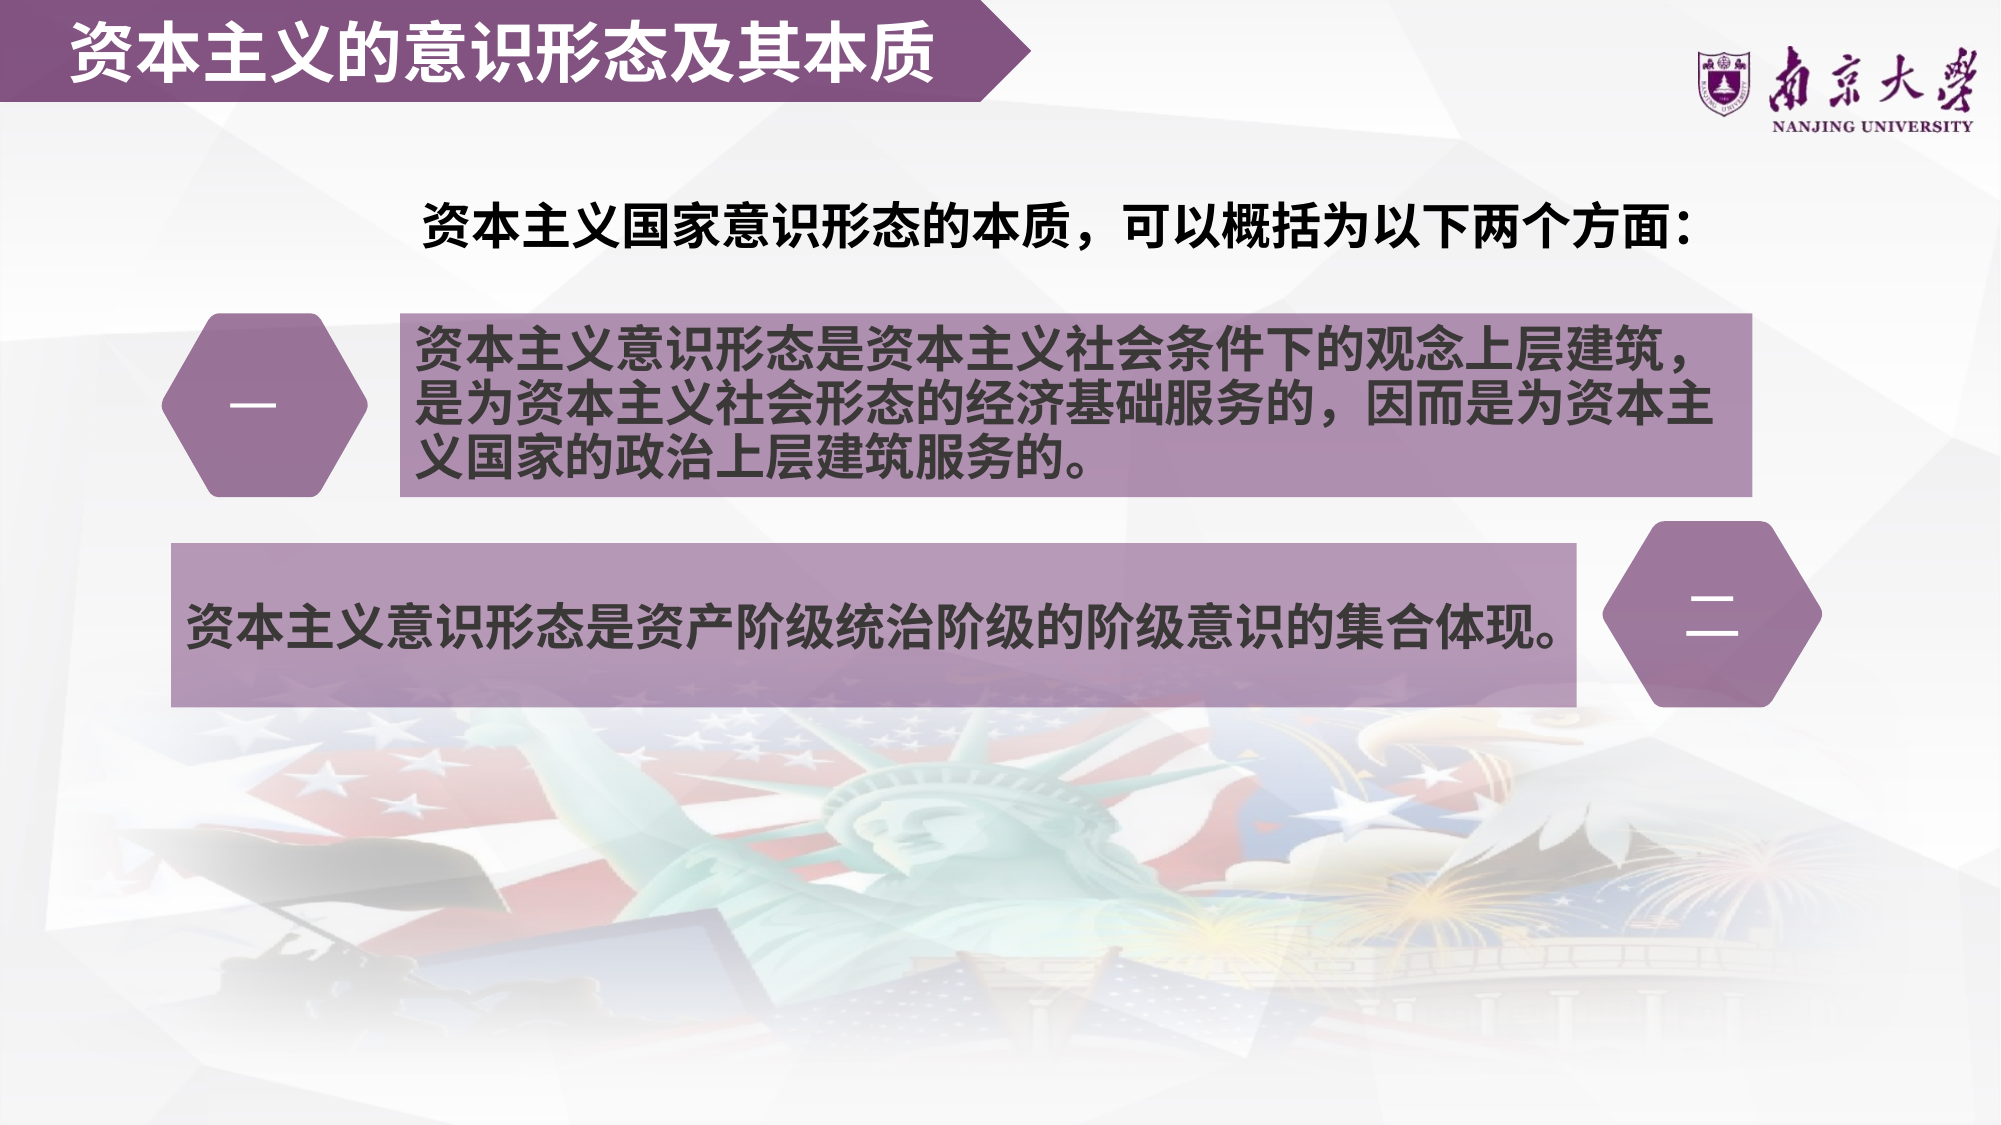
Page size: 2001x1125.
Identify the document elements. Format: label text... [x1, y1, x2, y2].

text_box 资本主义意识形态是资本主义社会条件下的观念上层建筑，是为资本主义社会形态的经济基础服务的，因而是为资本主义国家的政治上层建筑服务的。 [399, 312, 1753, 498]
text_box 资本主义国家意识形态的本质，可以概括为以下两个方面： [406, 186, 1737, 262]
picture [0, 0, 2001, 1125]
text_box 一 [160, 312, 369, 499]
text_box 资本主义的意识形态及其本质 [0, 0, 1033, 103]
text_box 资本主义意识形态是资产阶级统治阶级的阶级意识的集合体现。 [170, 542, 1578, 635]
text_box 二 [1601, 520, 1824, 635]
